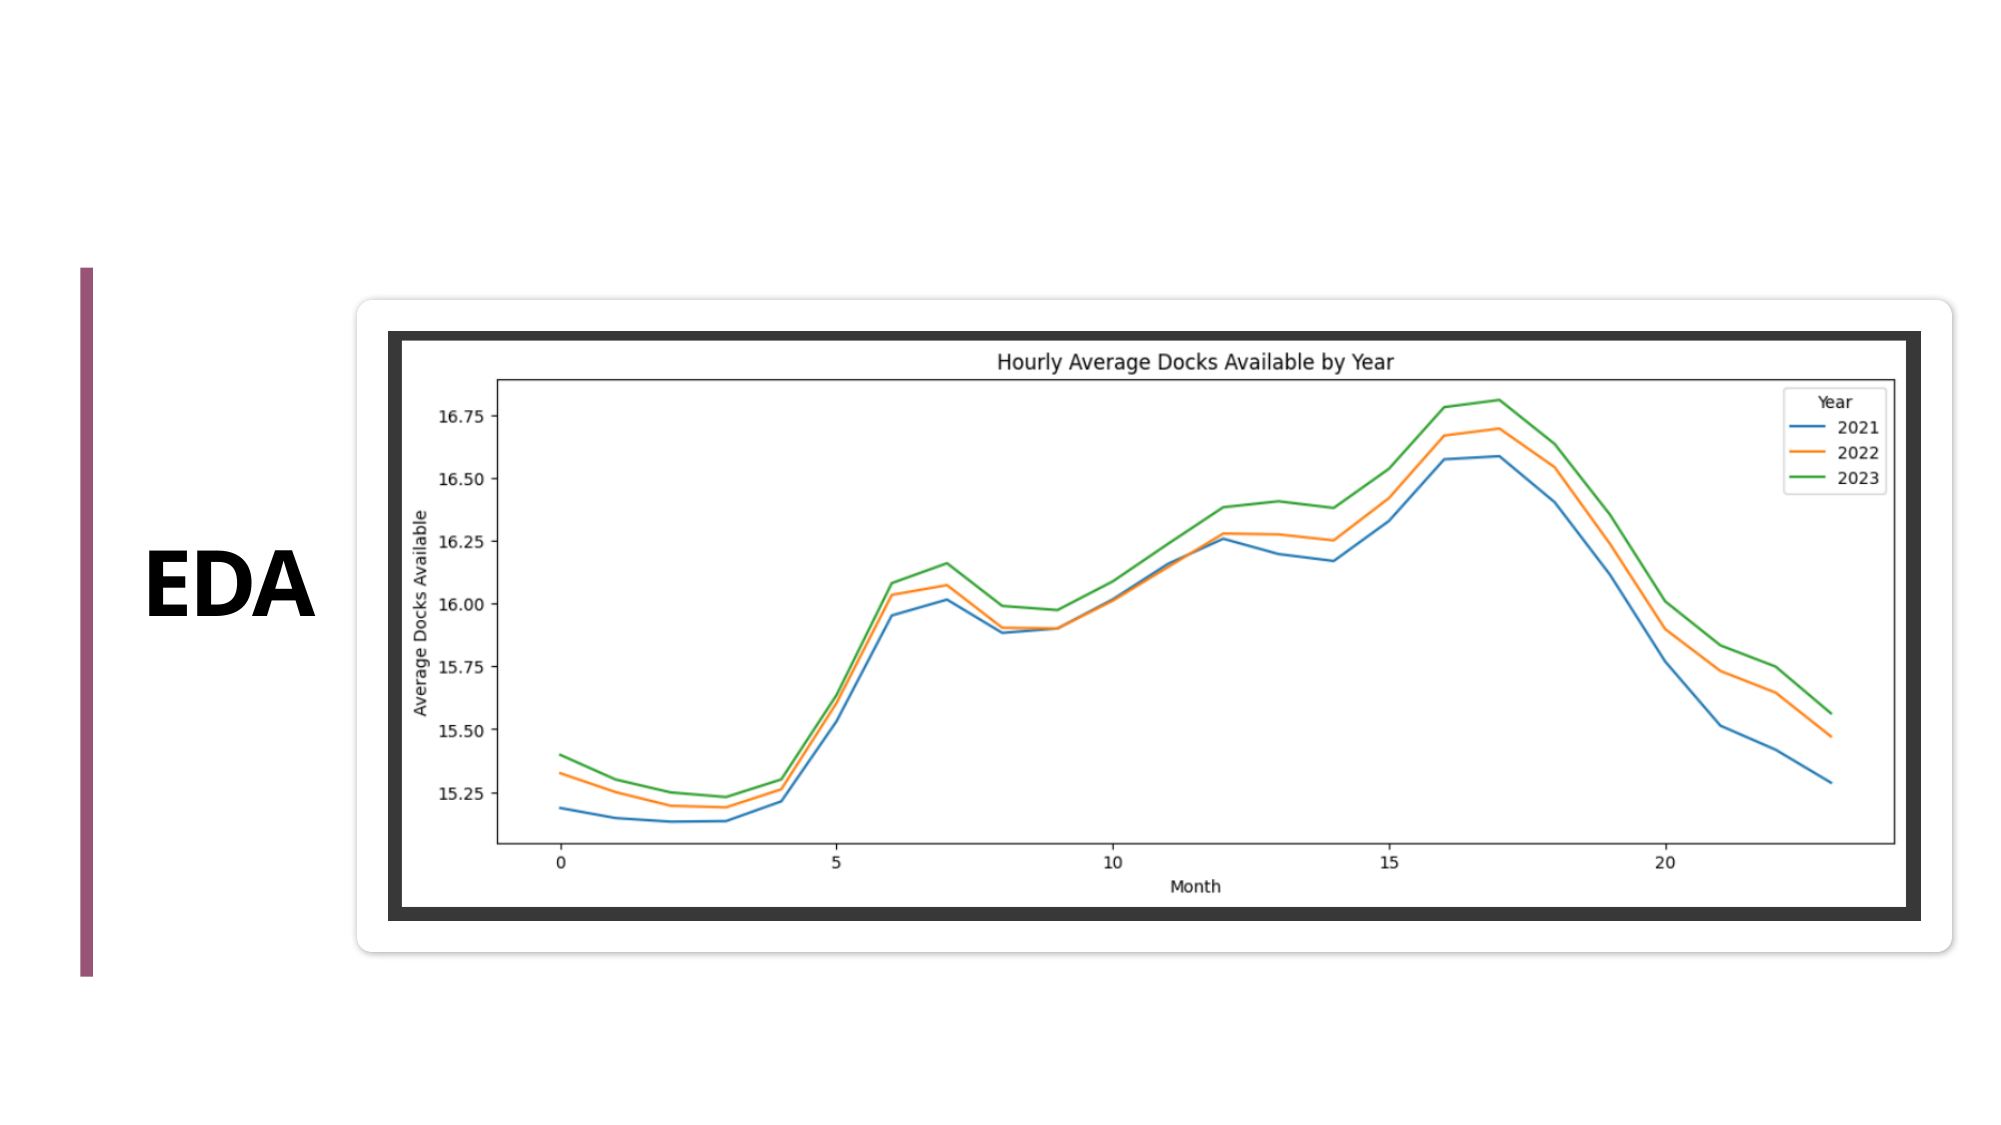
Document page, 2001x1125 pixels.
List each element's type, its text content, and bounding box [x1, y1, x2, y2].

title EDA [126, 426, 352, 644]
picture [387, 331, 1921, 922]
